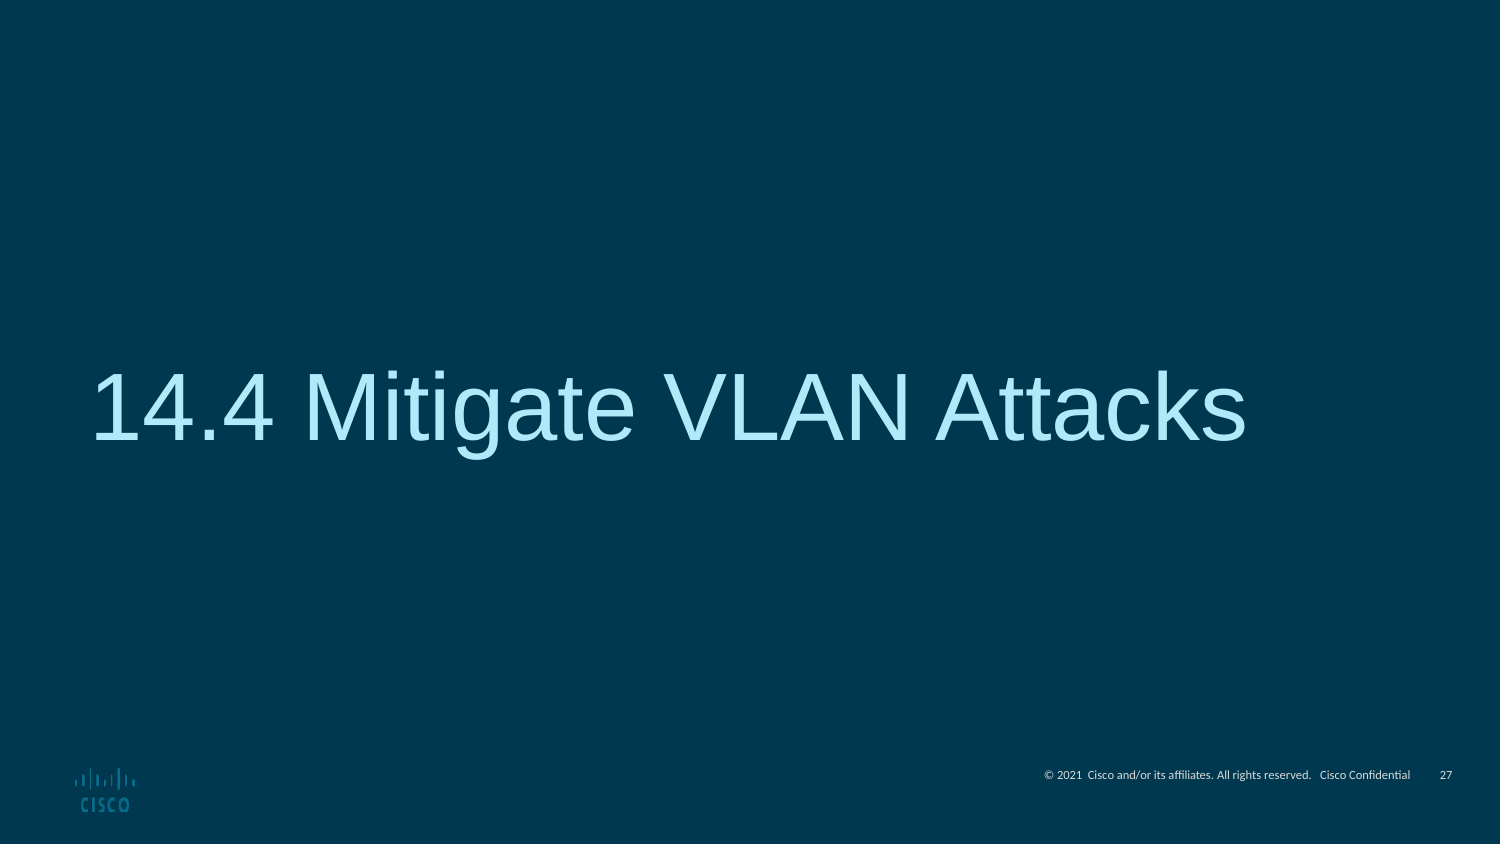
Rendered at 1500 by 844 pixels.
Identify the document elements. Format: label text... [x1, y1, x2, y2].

slide_number 27 [1425, 759, 1500, 797]
list 14.4 Mitigate VLAN Attacks [75, 337, 1425, 488]
